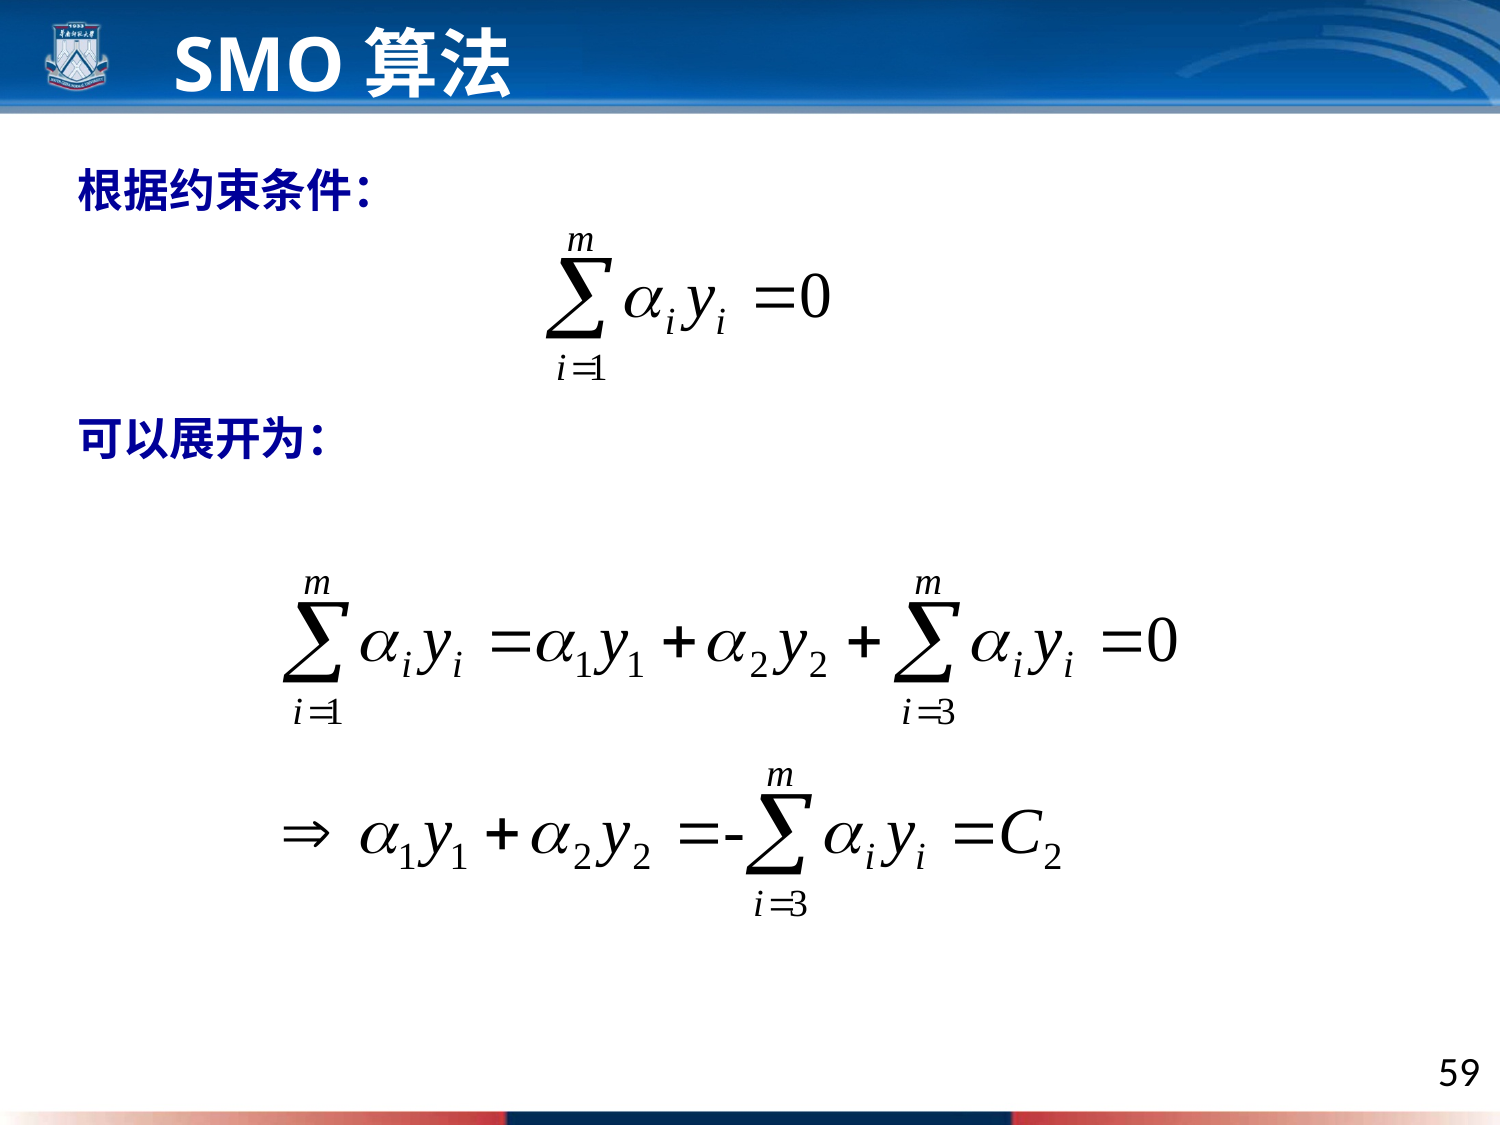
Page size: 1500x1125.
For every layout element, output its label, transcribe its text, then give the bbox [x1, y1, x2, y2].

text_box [272, 549, 1191, 933]
text_box SMO算法 [158, 0, 1434, 163]
picture [0, 0, 1500, 1125]
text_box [536, 208, 843, 395]
text_box 根据约束条件： 可以展开为： [62, 127, 1401, 472]
